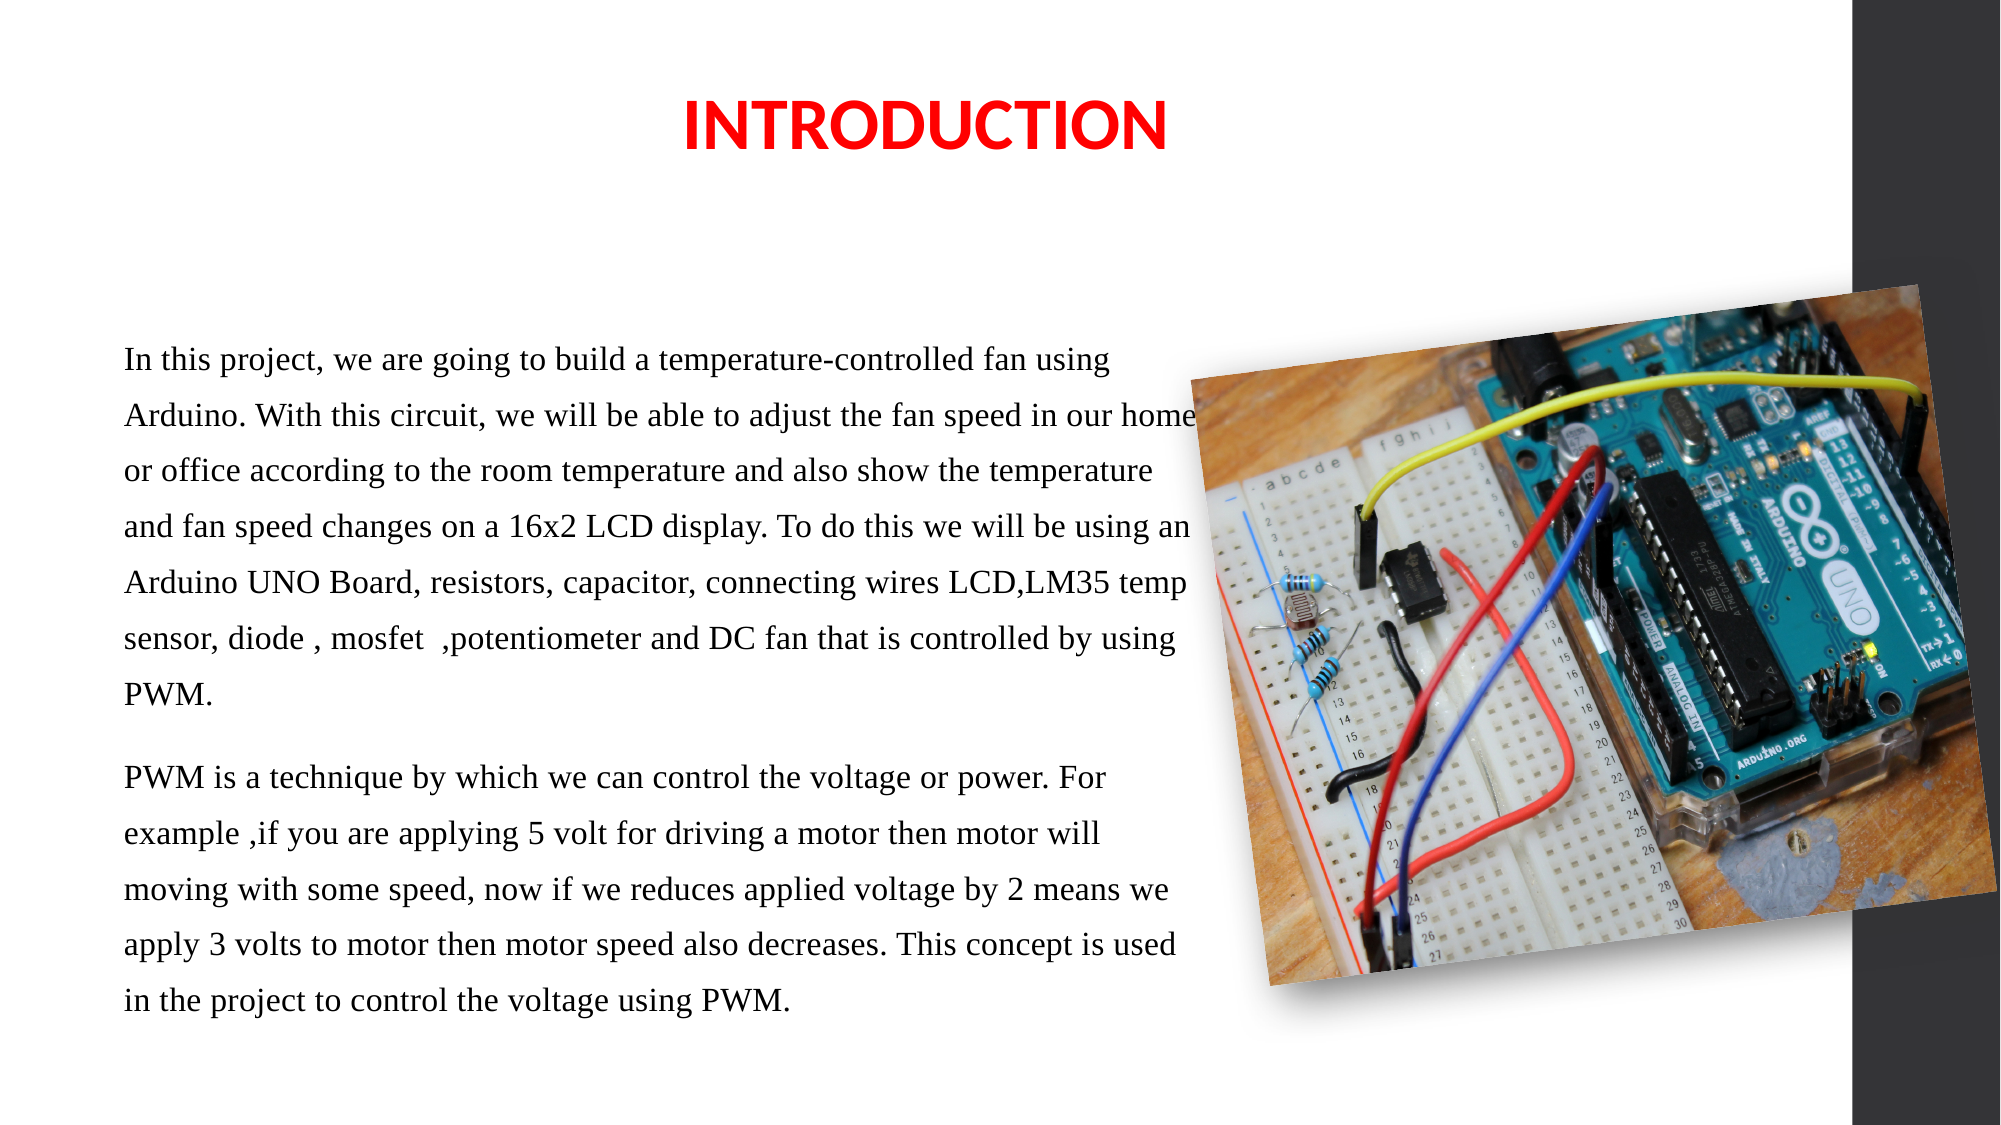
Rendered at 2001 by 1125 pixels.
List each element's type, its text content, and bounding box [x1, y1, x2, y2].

title INTRODUCTION [667, 45, 1282, 171]
picture [1192, 285, 1997, 985]
list In this project, we are going to build a temperature-controlled fan using Arduino. With this circuit, we will be able to adjust the fan speed in our home or office according to the room temperature and also show the temperature and fan speed changes on a 16x2 LCD display. To do this we will be using an Arduino UNO Board, resistors, capacitor, connecting wires LCD,LM35 temp sensor, diode , mosfet ,potentiometer and DC fan that is controlled by using PWM. PWM is a technique by which we can control the voltage or power. For example ,if you are applying 5 volt for driving a motor then motor will moving with some speed, now if we reduces applied voltage by 2 means we apply 3 volts to motor then motor speed also decreases. This concept is used in the project to control the voltage using PWM. [108, 314, 1227, 1028]
